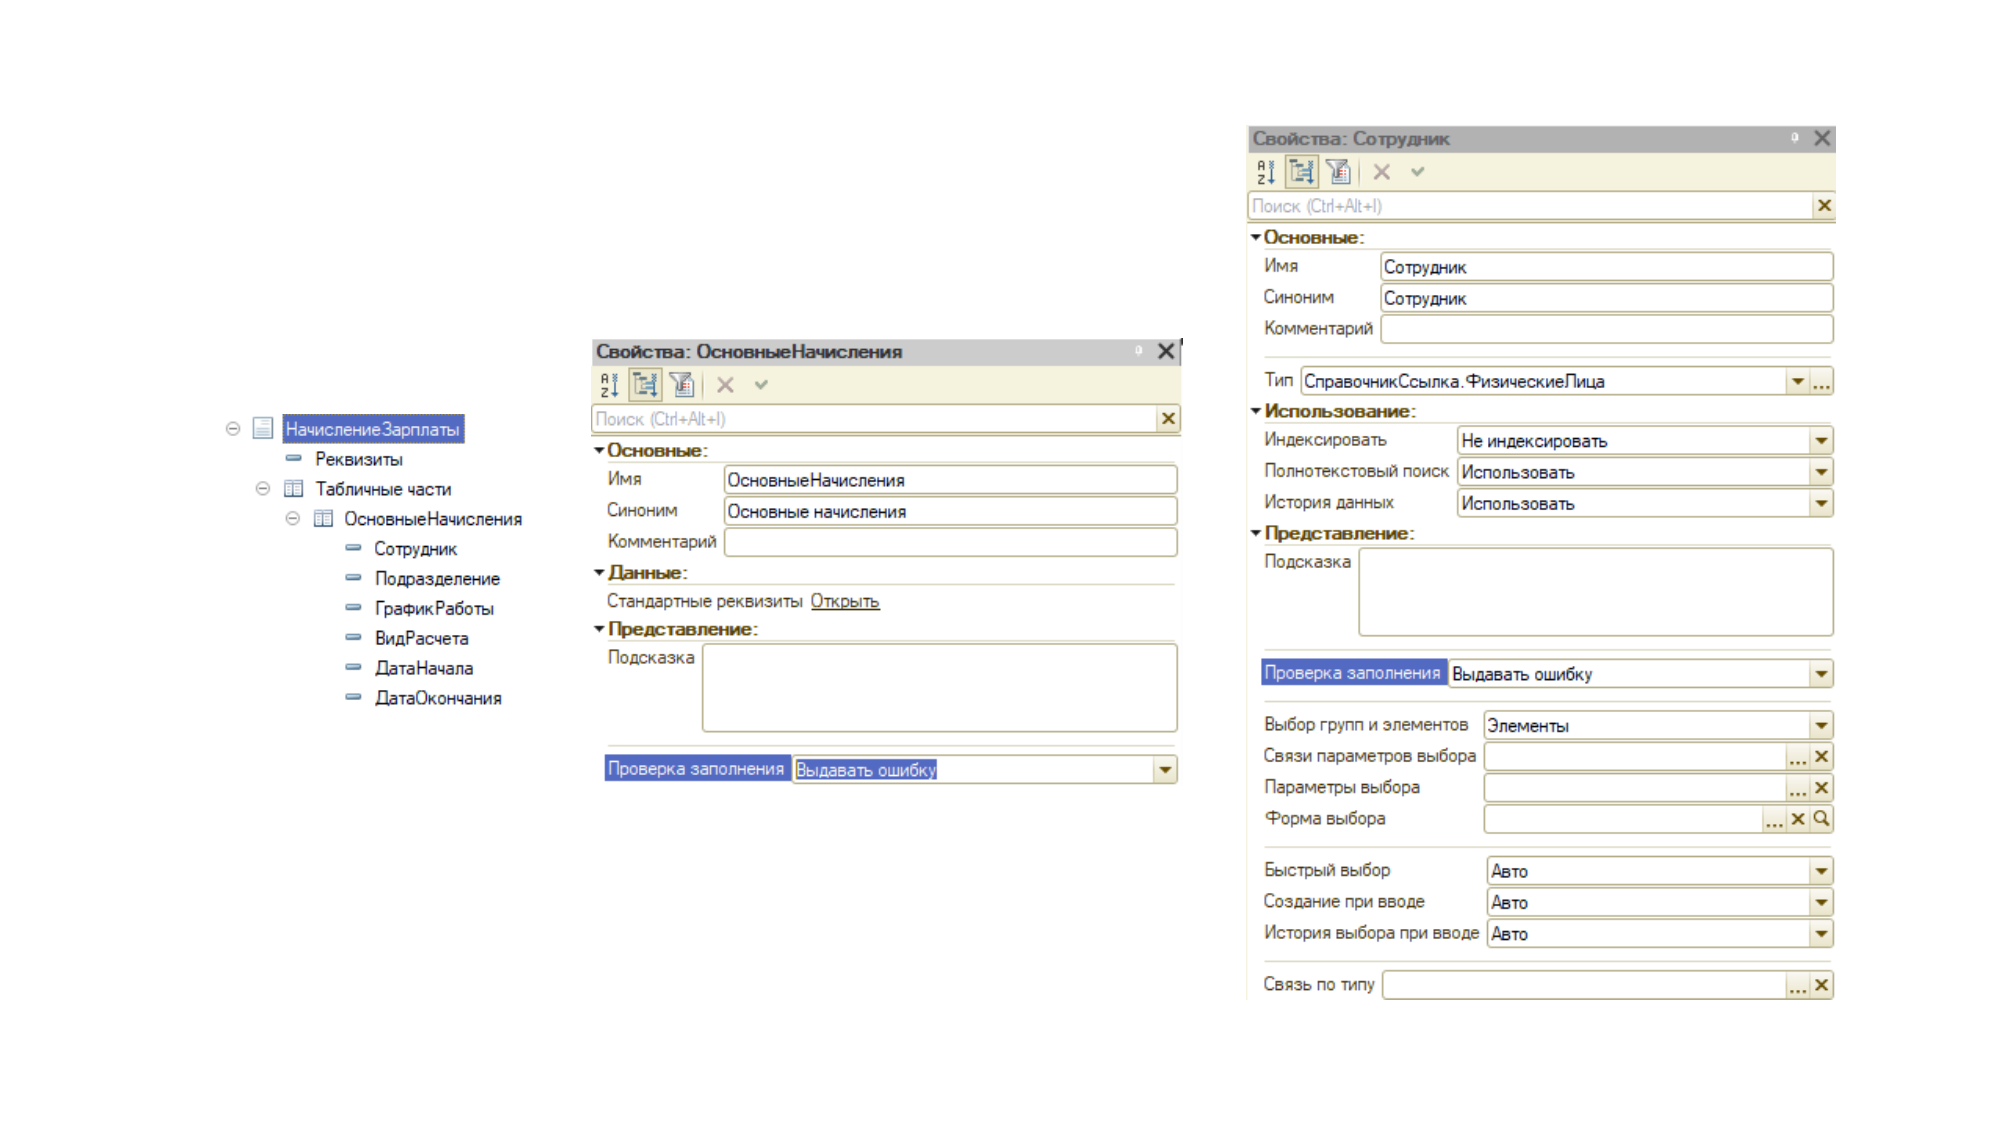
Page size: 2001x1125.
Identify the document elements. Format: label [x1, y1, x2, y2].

picture [220, 414, 528, 711]
picture [1246, 125, 1836, 1000]
picture [591, 338, 1183, 786]
